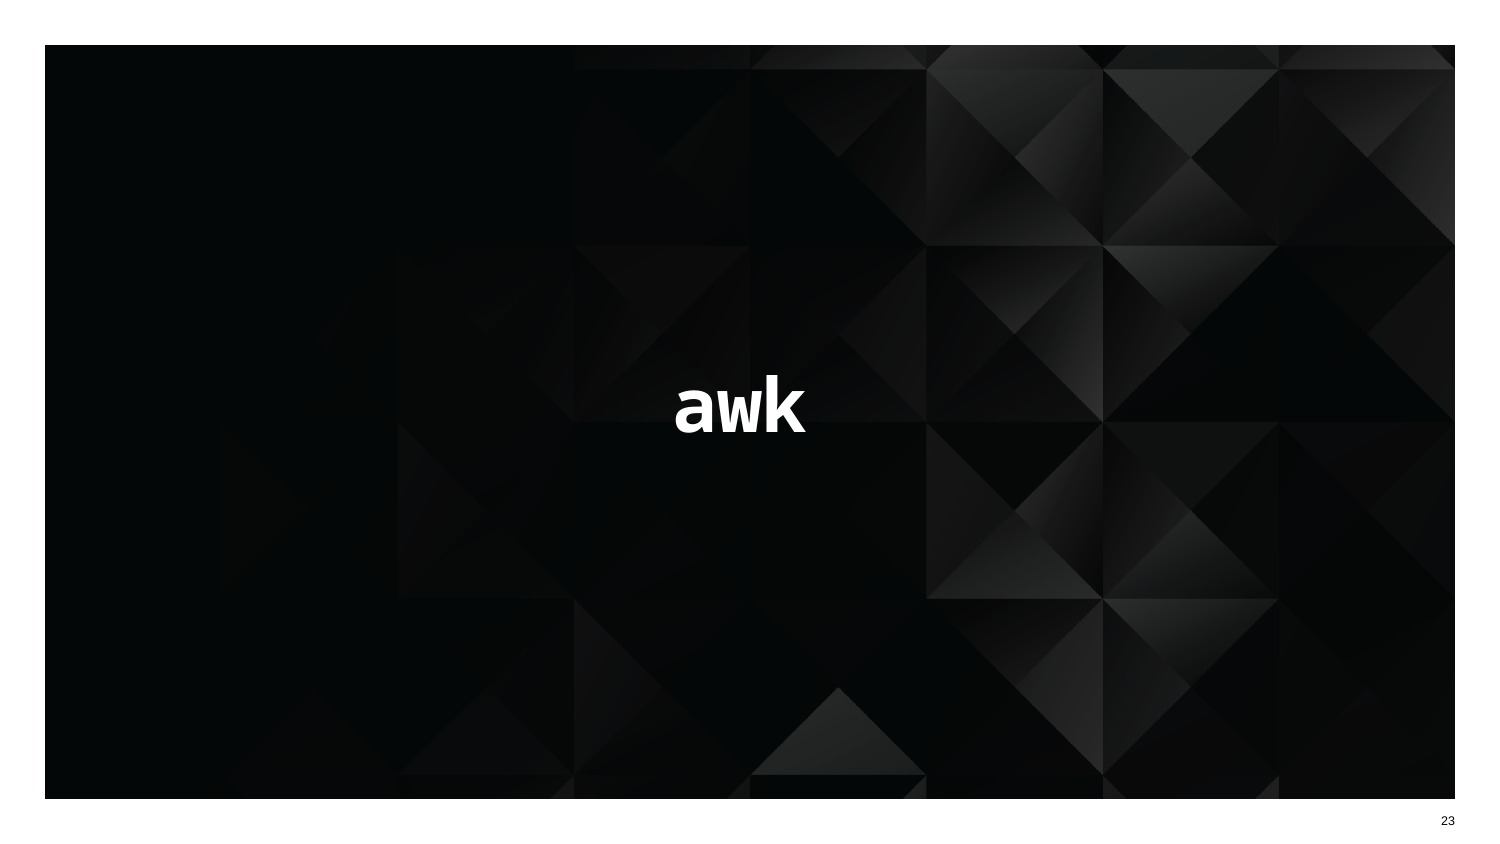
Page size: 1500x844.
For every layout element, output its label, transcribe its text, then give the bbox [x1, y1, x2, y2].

picture [45, 473, 1455, 799]
picture [45, 45, 1455, 342]
text_box 23 [1411, 813, 1455, 831]
title awk [45, 342, 1455, 473]
